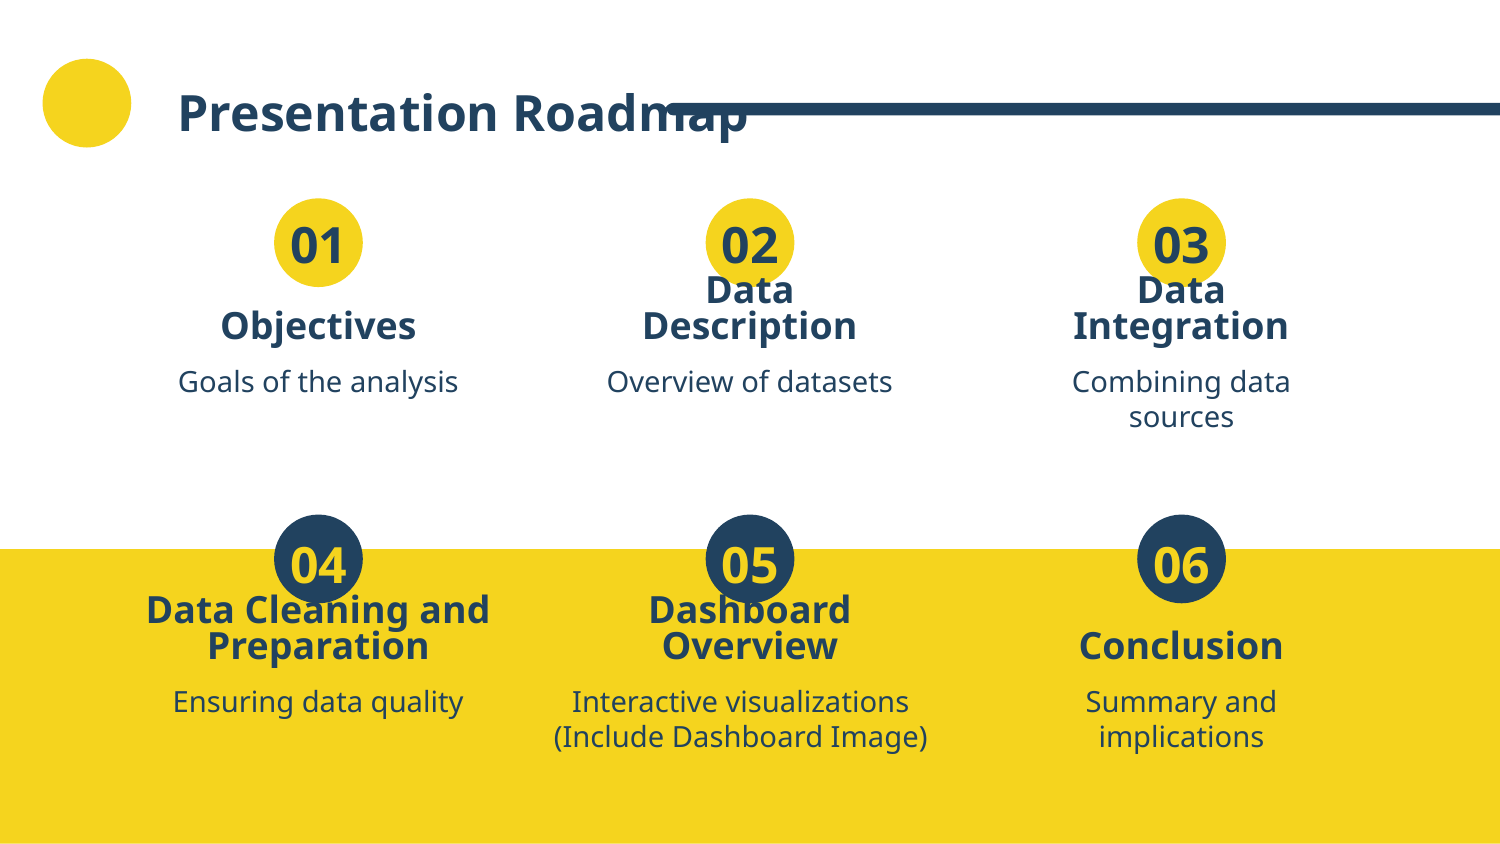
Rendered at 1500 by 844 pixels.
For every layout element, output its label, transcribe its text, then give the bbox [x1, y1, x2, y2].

title 04 [213, 514, 424, 609]
subtitle Summary and implications [1013, 668, 1350, 763]
title 03 [1076, 194, 1287, 289]
title Presentation Roadmap [162, 66, 859, 161]
text_box [666, 102, 1500, 116]
title Data Integration [1013, 292, 1350, 348]
subtitle Goals of the analysis [150, 348, 487, 443]
title Data Cleaning and Preparation [28, 612, 581, 682]
title 02 [645, 194, 855, 289]
title 01 [213, 194, 424, 289]
title Data Description [581, 292, 919, 348]
subtitle Combining data sources [1013, 348, 1350, 443]
subtitle Interactive visualizations (Include Dashboard Image) [536, 668, 946, 763]
title 06 [1076, 514, 1287, 609]
subtitle Overview of datasets [581, 348, 919, 443]
title Conclusion [1013, 612, 1350, 668]
subtitle Ensuring data quality [150, 668, 487, 763]
title Dashboard Overview [581, 612, 919, 668]
text_box [42, 58, 132, 148]
title Objectives [150, 292, 487, 348]
title 05 [645, 514, 855, 609]
